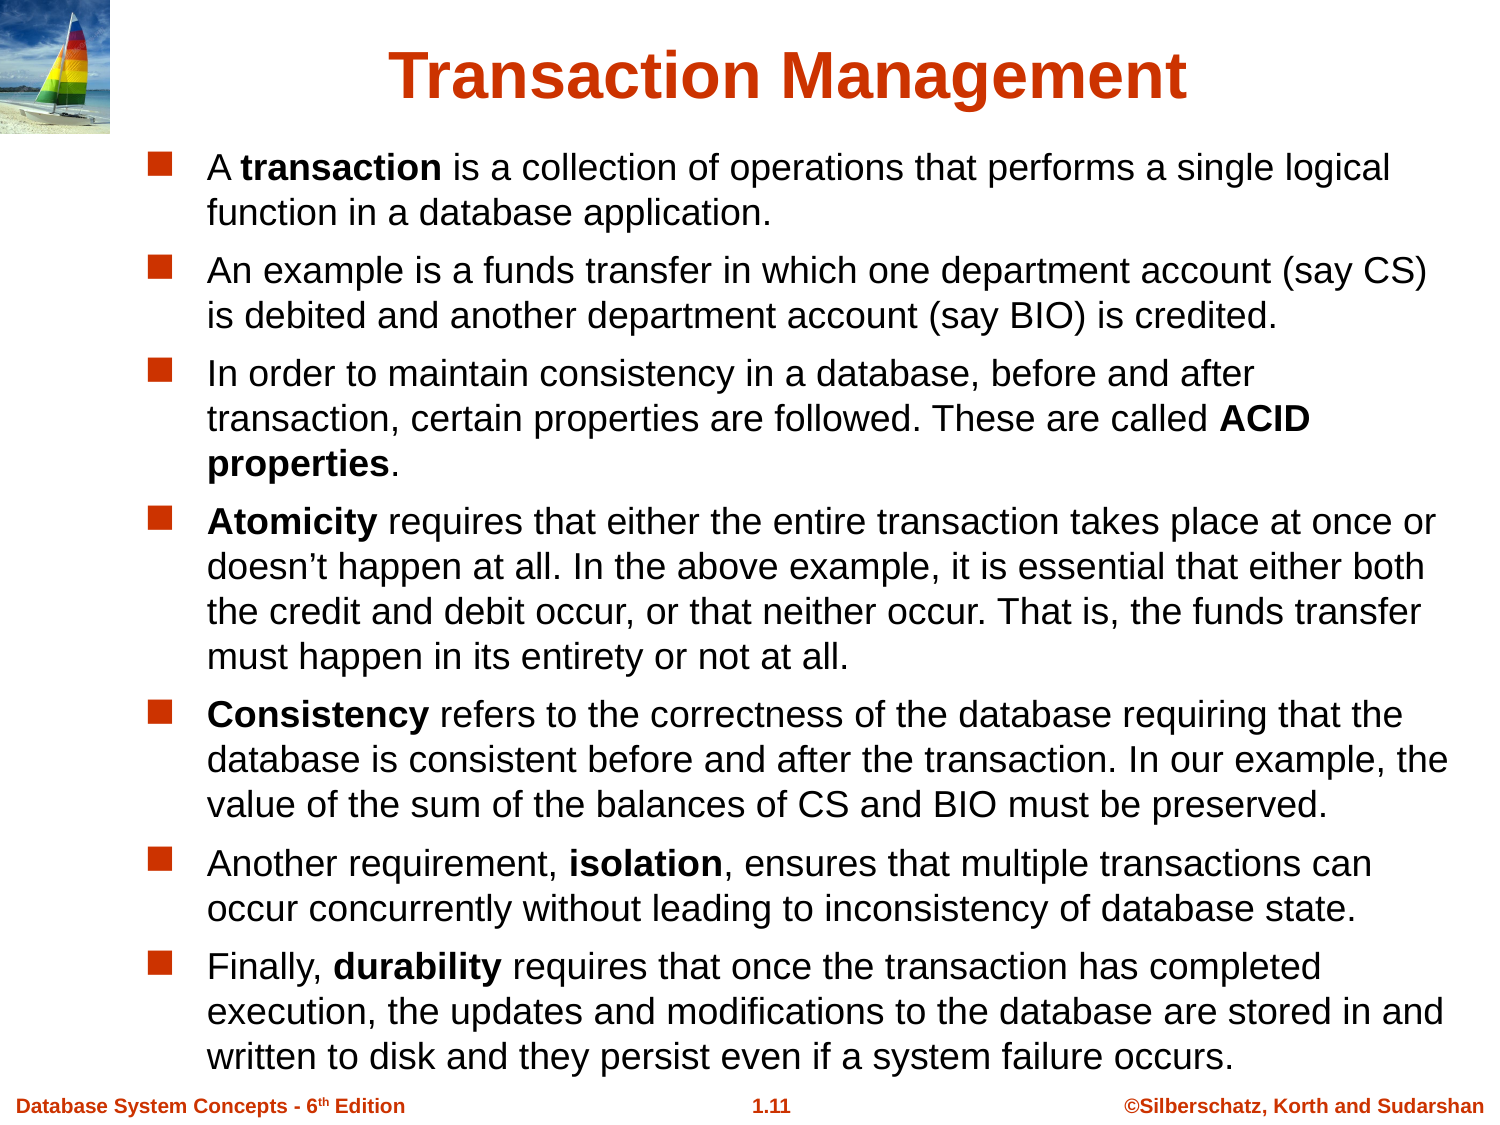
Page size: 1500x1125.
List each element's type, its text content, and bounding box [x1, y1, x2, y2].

list A transaction is a collection of operations that performs a single logical function in a database application. An example is a funds transfer in which one department account (say CS) is debited and another department account (say BIO) is credited. In order to maintain consistency in a database, before and after transaction, certain properties are followed. These are called ACID properties. Atomicity requires that either the entire transaction takes place at once or doesn’t happen at all. In the above example, it is essential that either both the credit and debit occur, or that neither occur. That is, the funds transfer must happen in its entirety or not at all. Consistency refers to the correctness of the database requiring that the database is consistent before and after the transaction. In our example, the value of the sum of the balances of CS and BIO must be preserved. Another requirement, isolation, ensures that multiple transactions can occur concurrently without leading to inconsistency of database state. Finally, durability requires that once the transaction has completed execution, the updates and modifications to the database are stored in and written to disk and they persist even if a system failure occurs. [135, 135, 1467, 1085]
picture [0, 0, 110, 134]
title Transaction Management [125, 18, 1452, 120]
